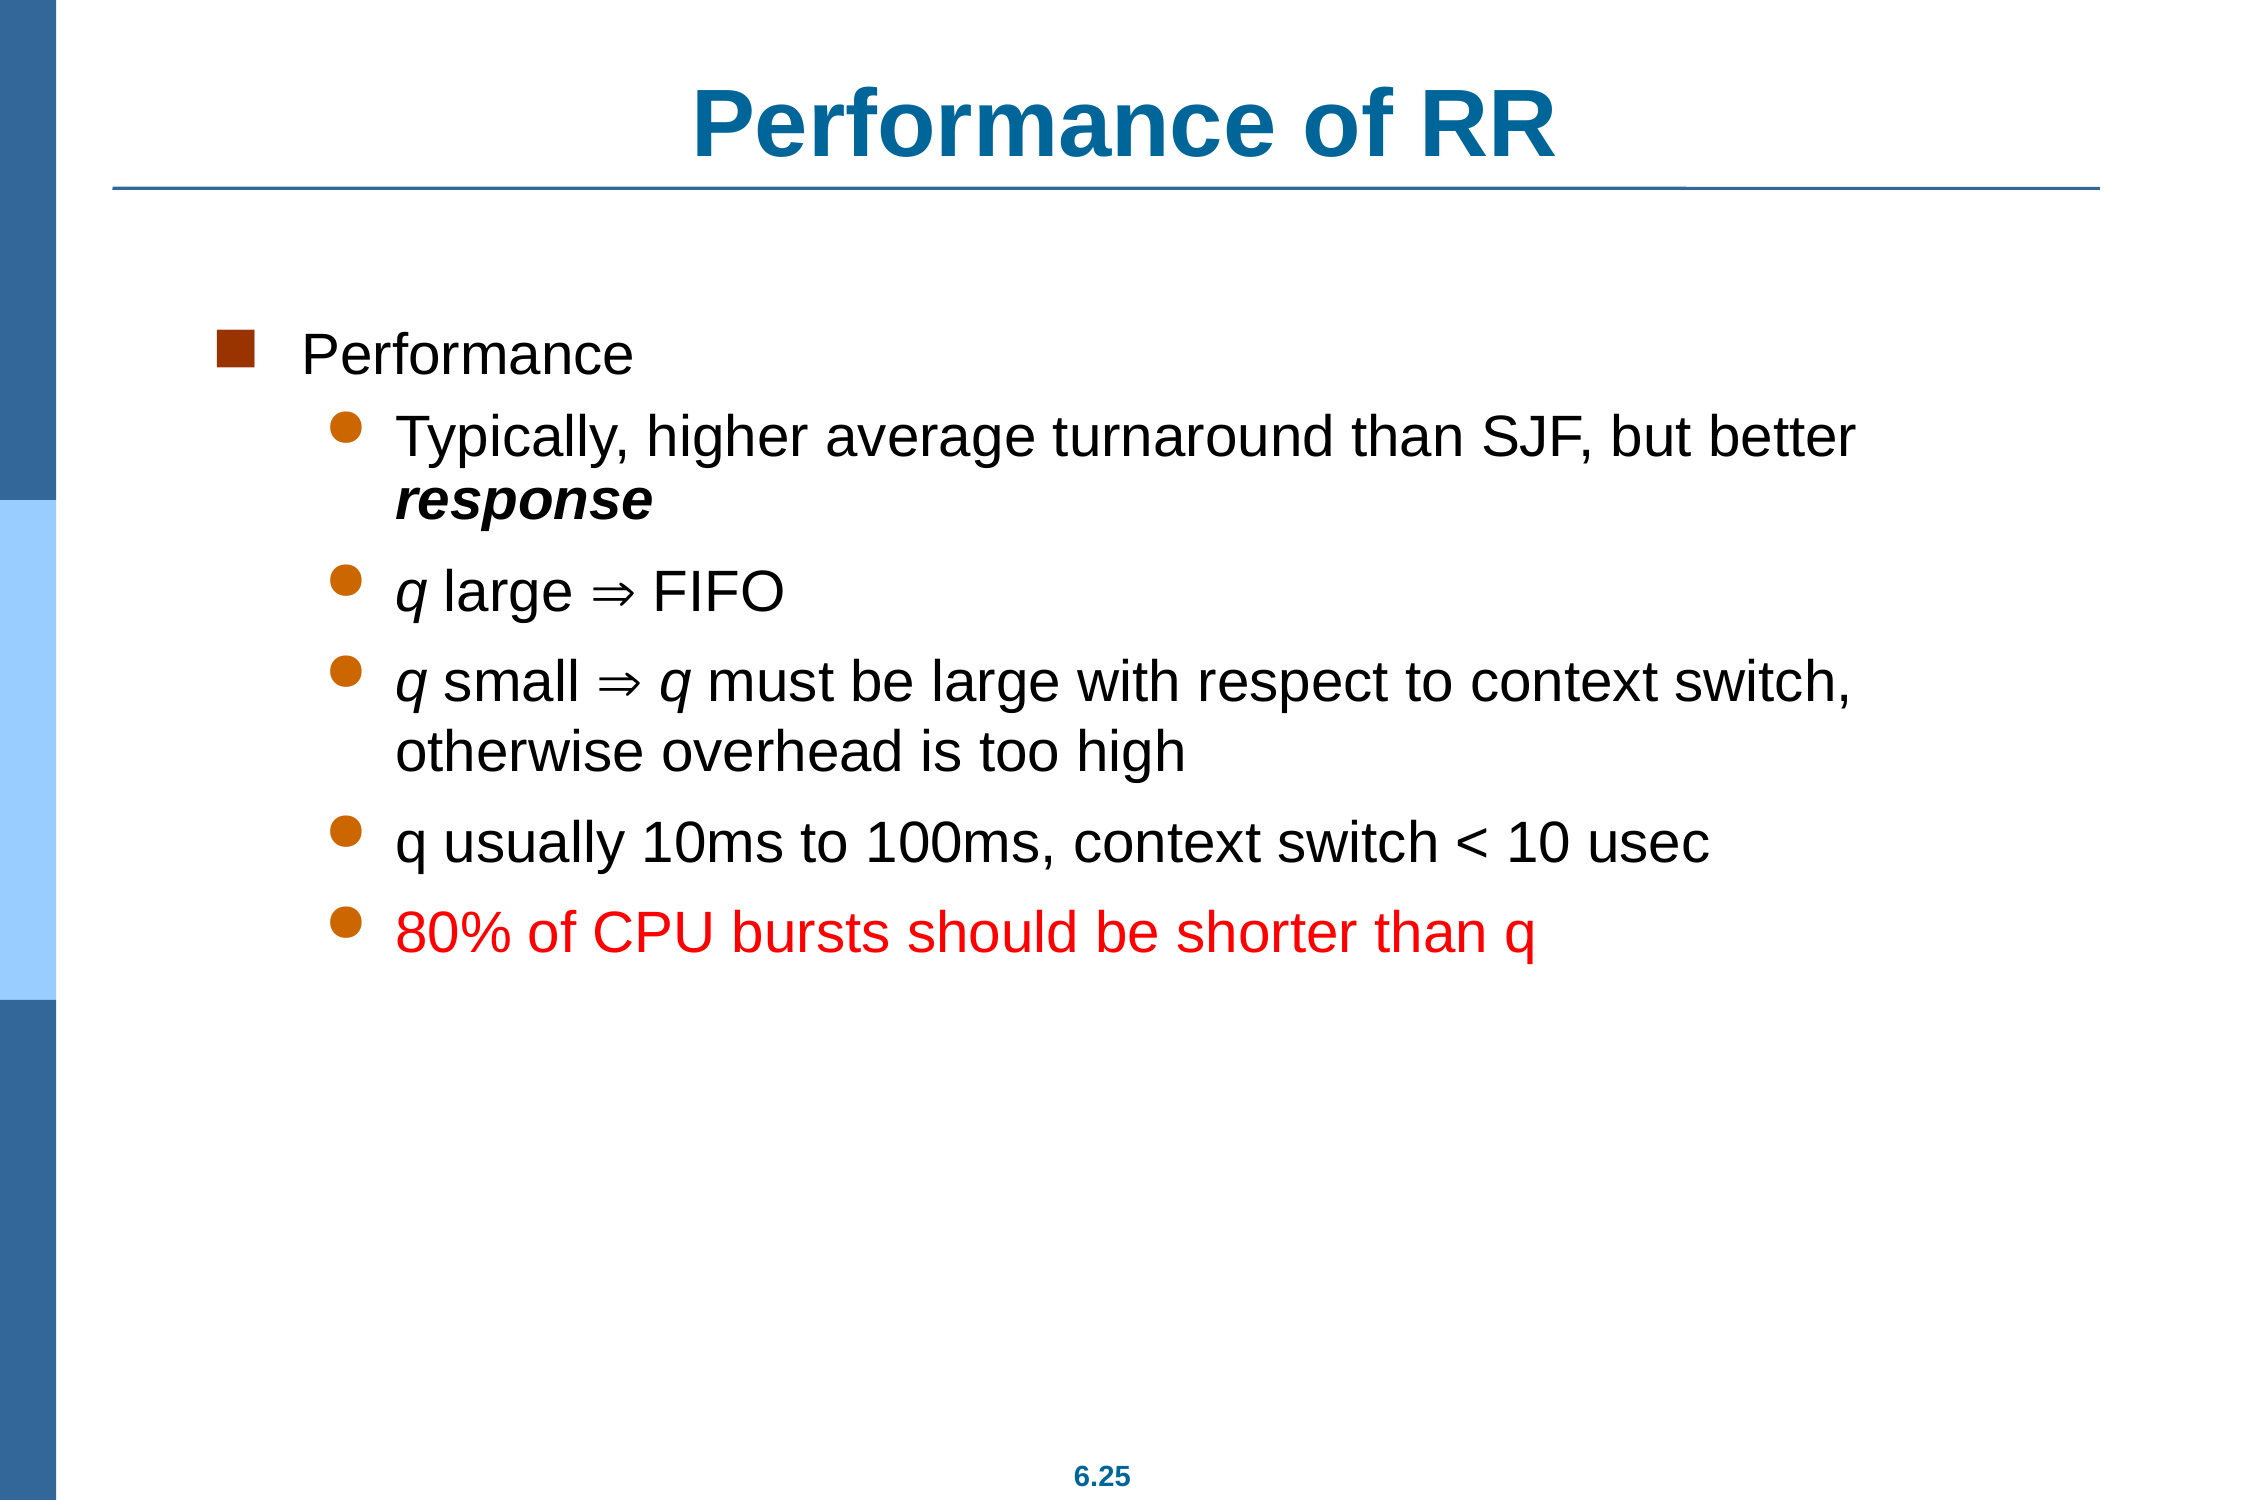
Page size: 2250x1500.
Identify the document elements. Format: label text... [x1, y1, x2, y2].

title Performance of RR [112, 60, 2138, 187]
list Performance Typically, higher average turnaround than SJF, but better response q large  FIFO q small  q must be large with respect to context switch, otherwise overhead is too high q usually 10ms to 100ms, context switch < 10 usec 80% of CPU bursts should be shorter than q [200, 305, 2096, 1287]
